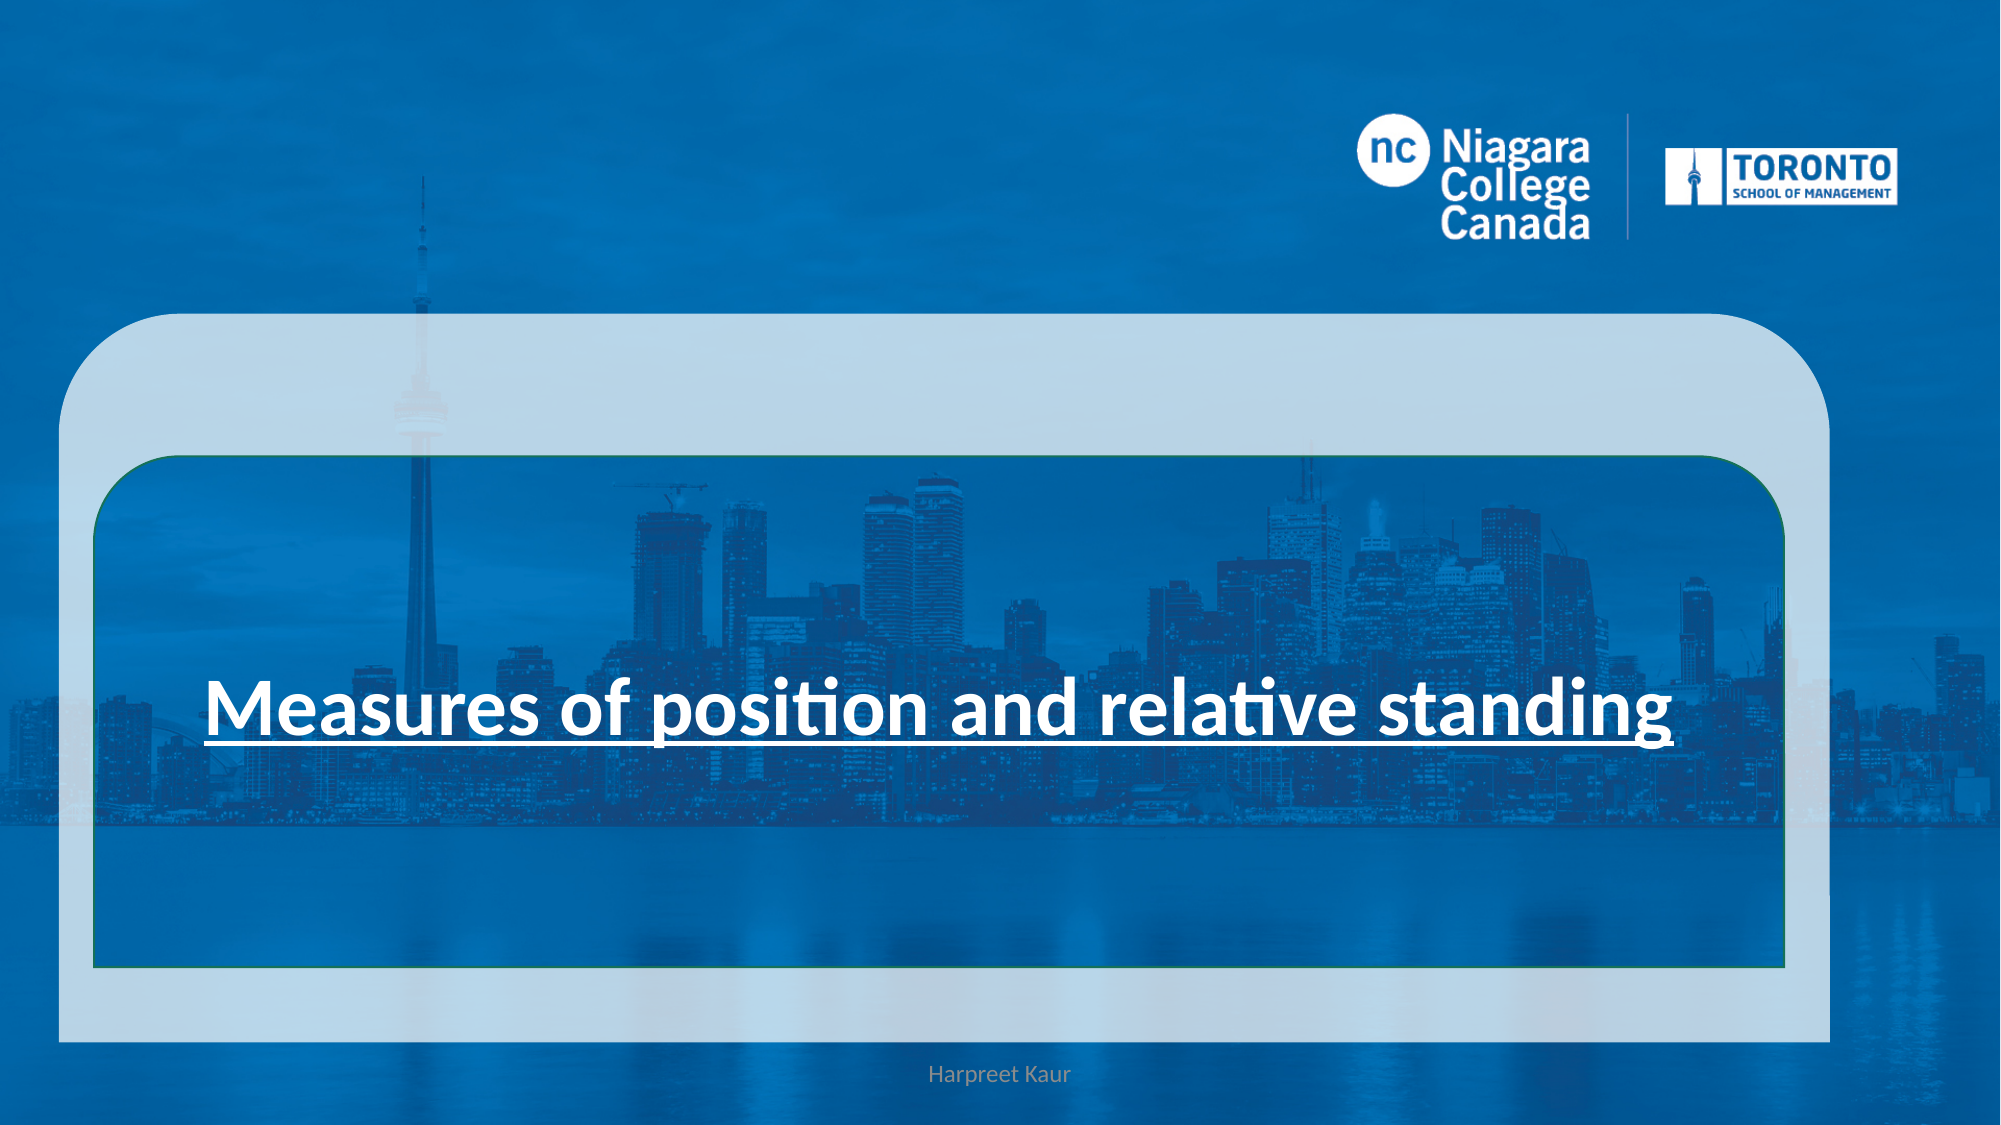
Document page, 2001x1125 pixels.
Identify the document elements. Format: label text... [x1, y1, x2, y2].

text_box [57, 312, 1831, 1044]
picture [0, 0, 2001, 1125]
text_box Measures of position and relative standing [93, 455, 1786, 969]
footer Harpreet Kaur [662, 1042, 1338, 1103]
